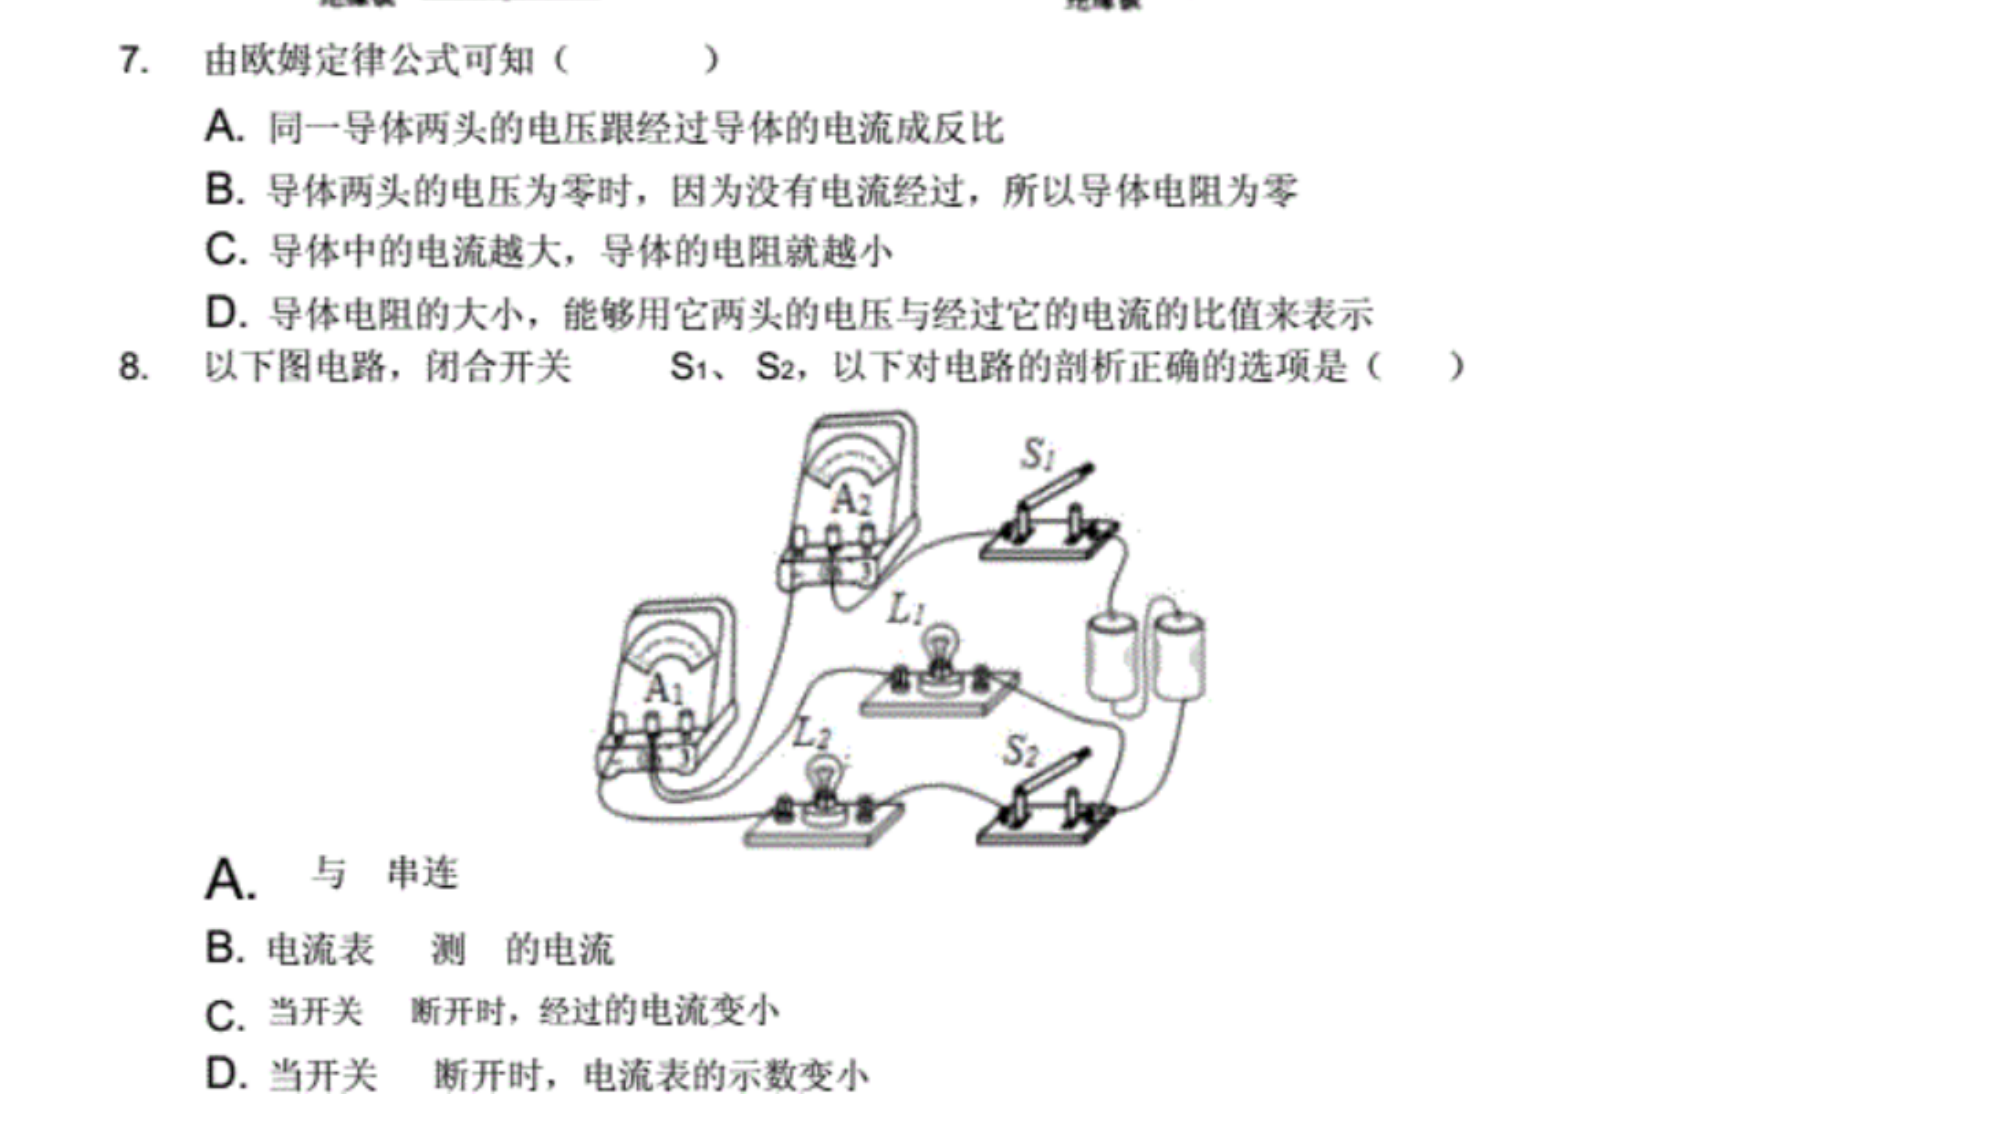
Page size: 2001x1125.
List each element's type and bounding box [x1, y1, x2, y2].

picture [33, 0, 1491, 1094]
